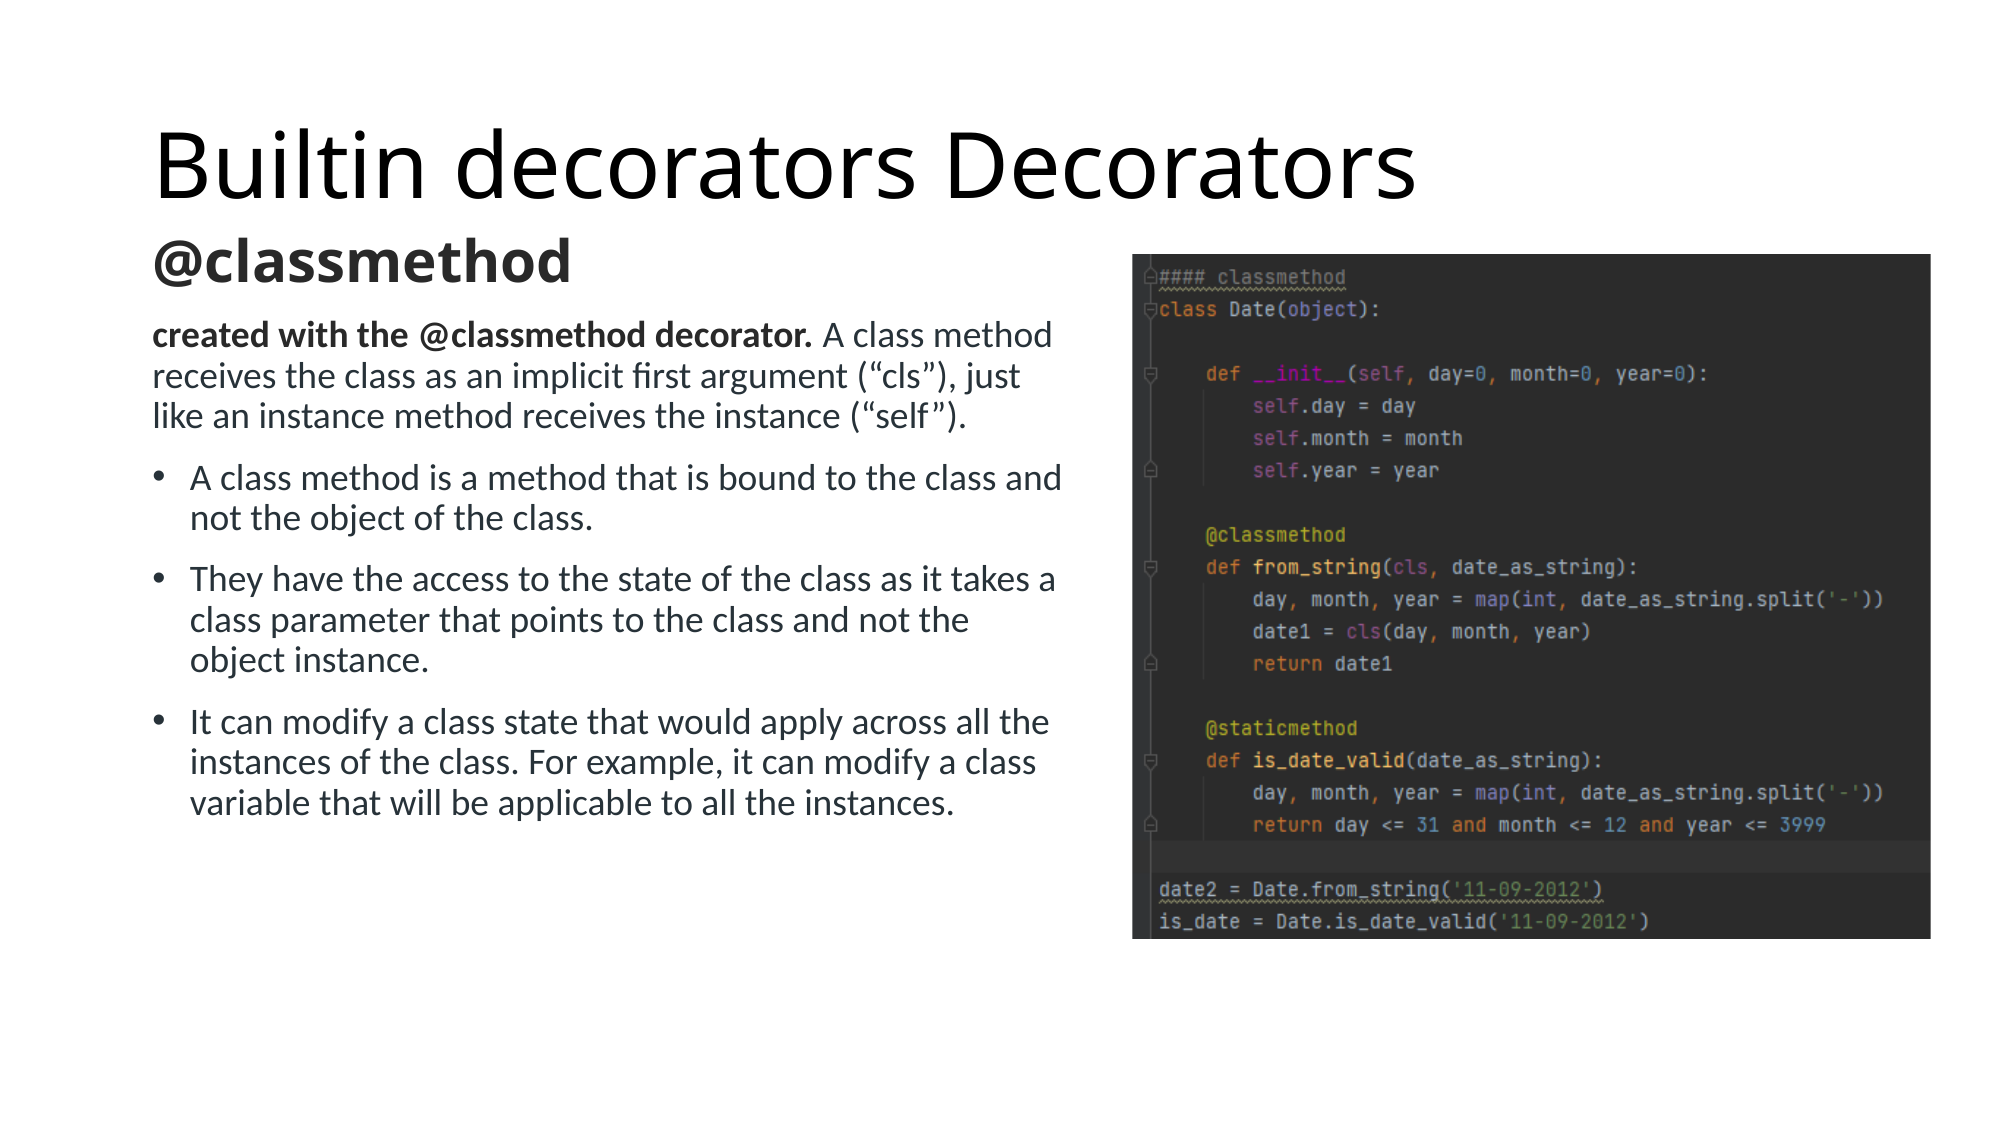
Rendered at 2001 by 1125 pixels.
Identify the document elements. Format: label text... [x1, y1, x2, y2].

picture [1132, 254, 1931, 939]
title Builtin decorators Decorators [137, 59, 1863, 278]
list @classmethod created with the @classmethod decorator. A class method receives the class as an implicit first argument (“cls”), just like an instance method receives the instance (“self”). A class method is a method that is bound to the class and not the object of the class. They have the access to the state of the class as it takes a class parameter that points to the class and not the object instance. It can modify a class state that would apply across all the instances of the class. For example, it can modify a class variable that will be applicable to all the instances. [137, 224, 1082, 939]
